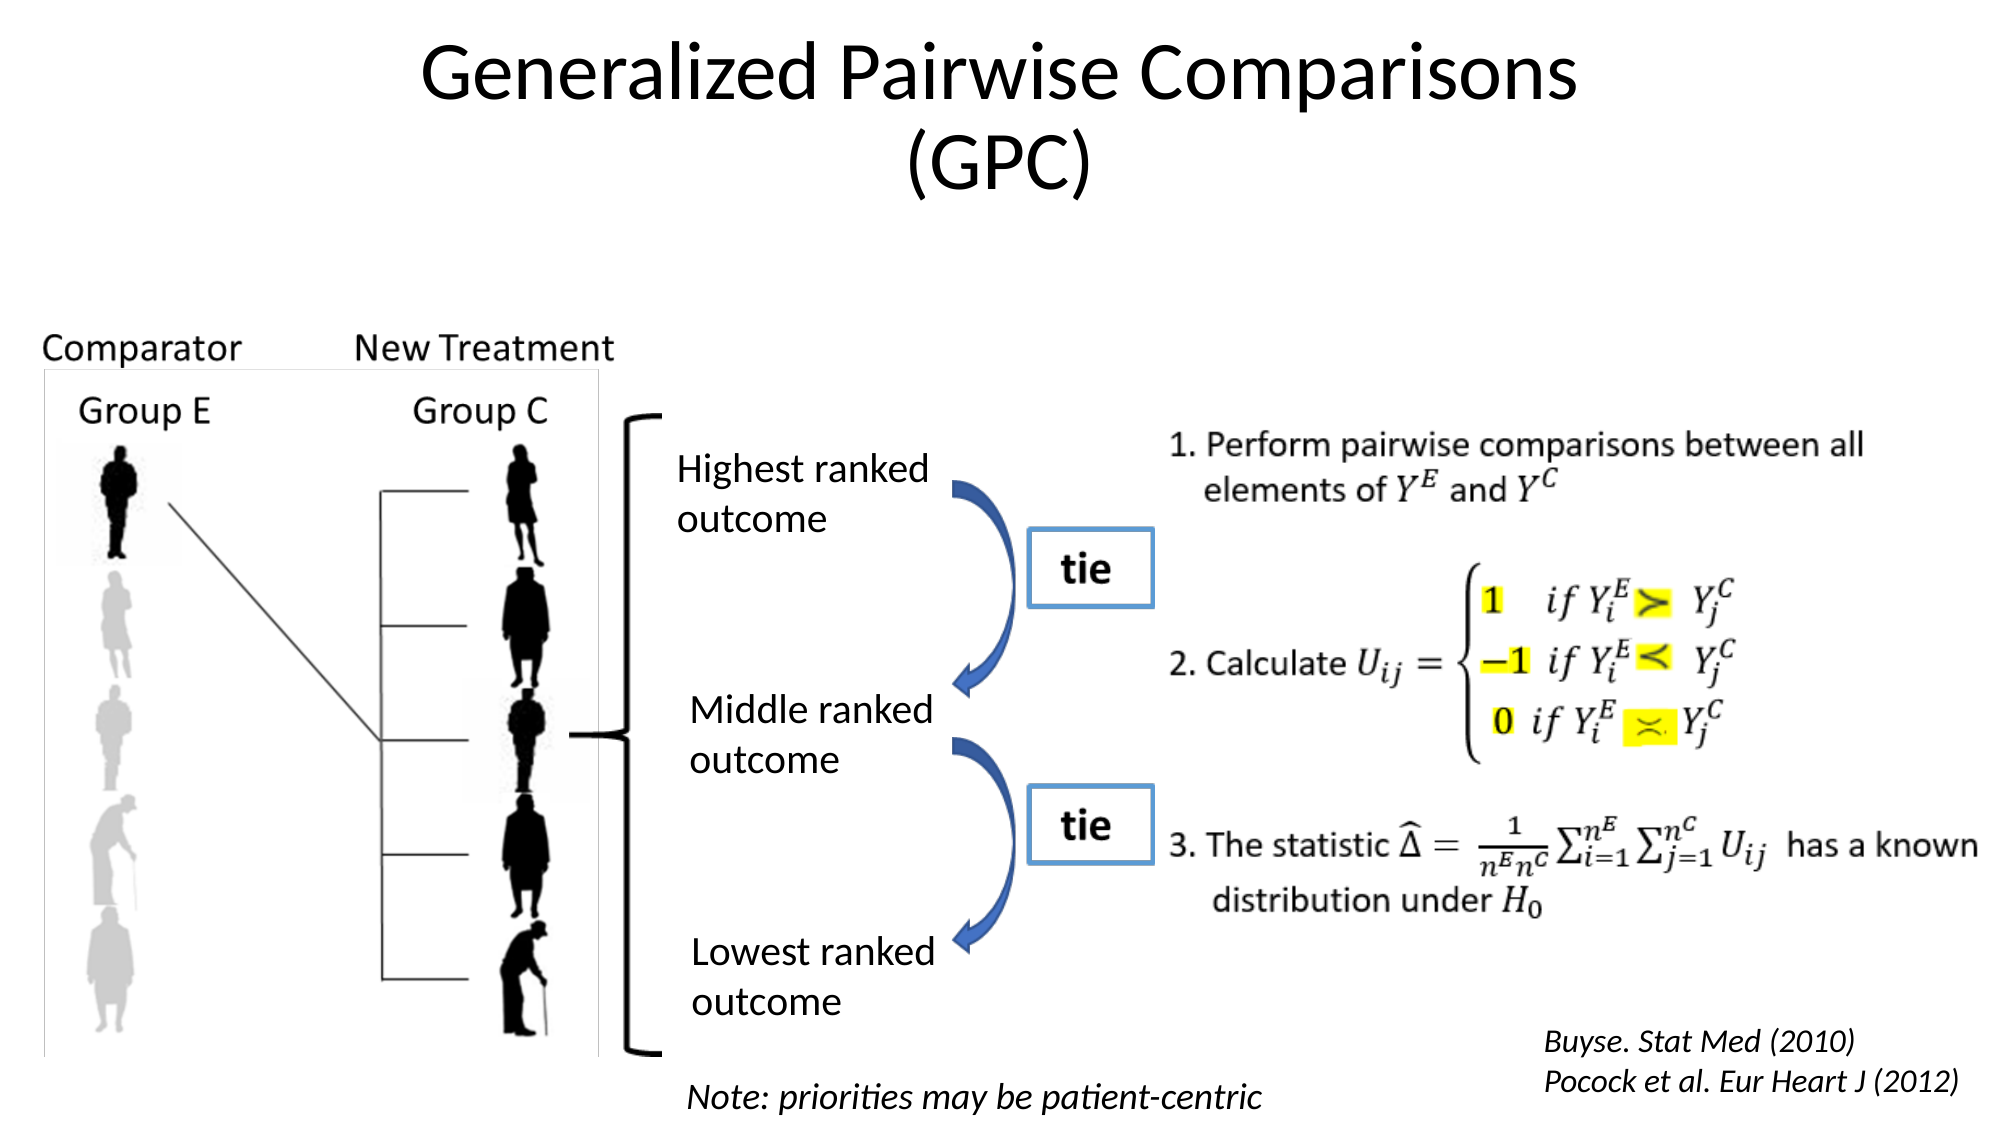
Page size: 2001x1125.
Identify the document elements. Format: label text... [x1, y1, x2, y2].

picture [14, 308, 663, 1058]
text_box Note: priorities may be patient-centric [671, 994, 1424, 1125]
text_box Highest ranked outcome [668, 425, 1009, 562]
text_box Lowest ranked outcome [676, 908, 1023, 994]
picture [951, 403, 2000, 956]
title Generalized Pairwise Comparisons (GPC) [353, 9, 1647, 227]
text_box Buyse. Stat Med (2010) Pocock et al. Eur Heart J (2012) [1529, 1012, 2000, 1107]
text_box Middle ranked outcome [674, 667, 1021, 803]
